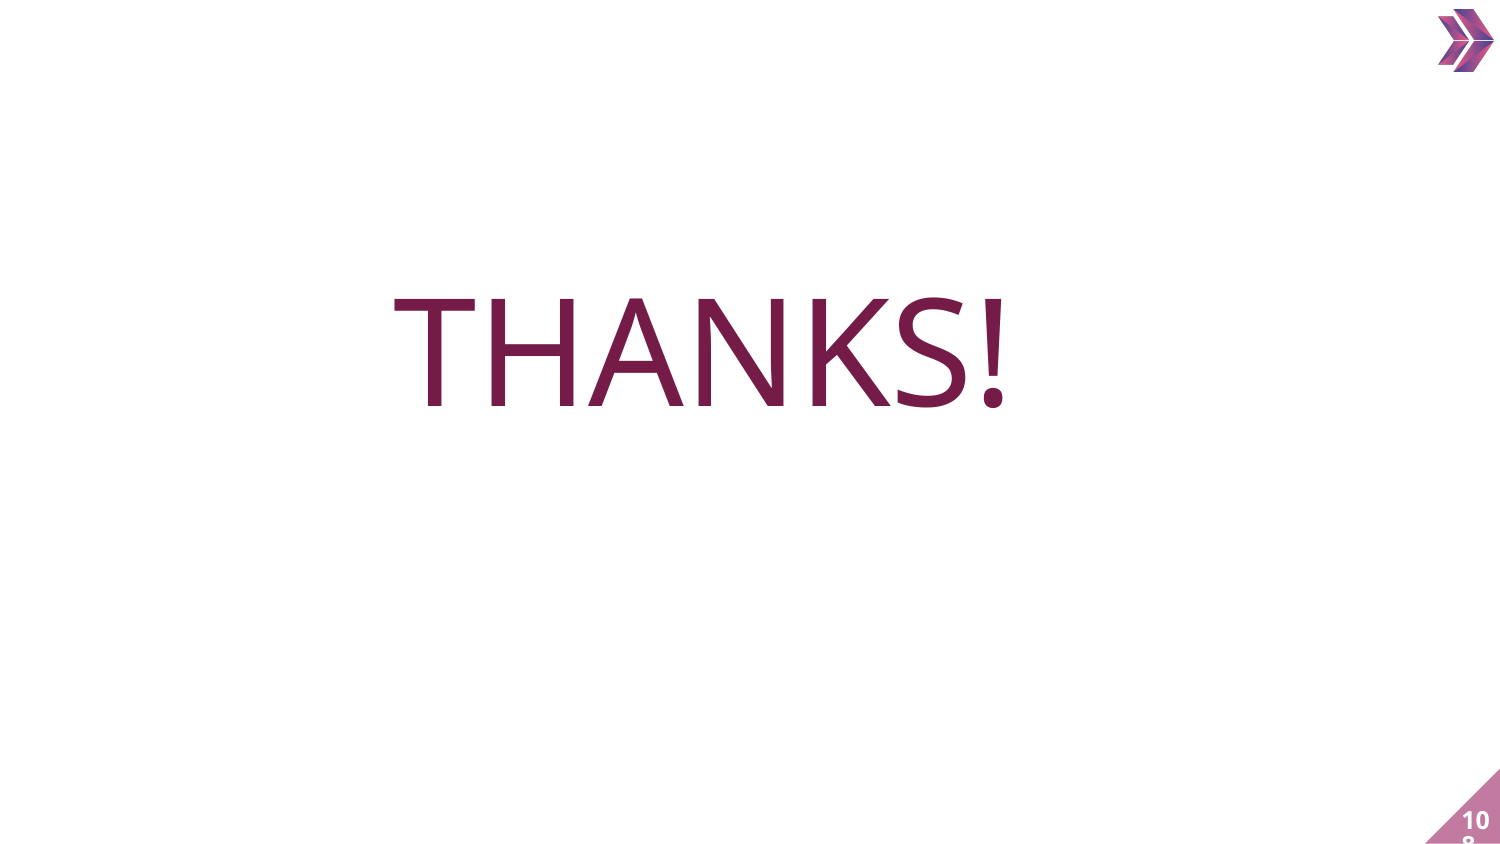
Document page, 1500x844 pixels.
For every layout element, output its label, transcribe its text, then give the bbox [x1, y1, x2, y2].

title THANKS! [393, 291, 1107, 429]
slide_number ‹#› [1461, 809, 1496, 839]
picture [1438, 9, 1494, 72]
